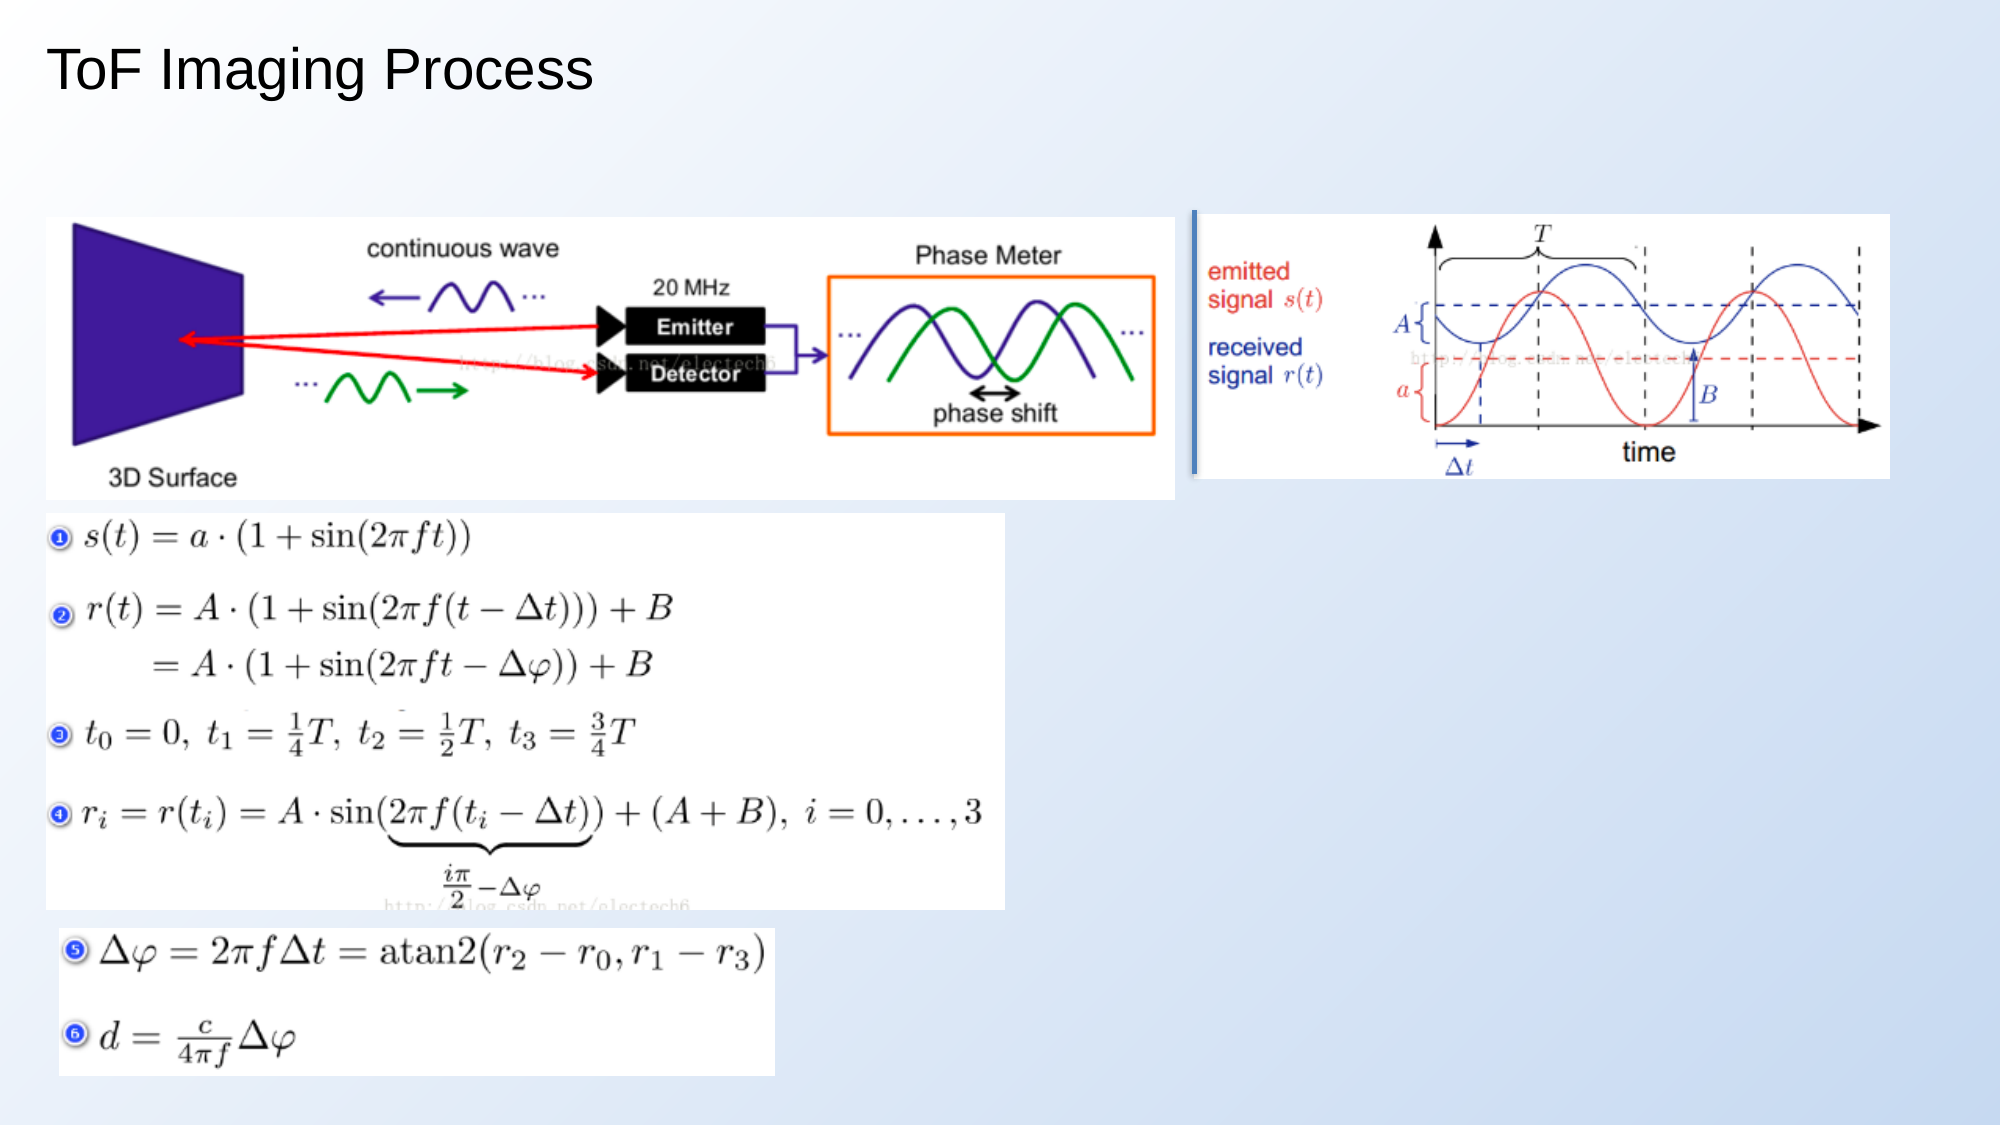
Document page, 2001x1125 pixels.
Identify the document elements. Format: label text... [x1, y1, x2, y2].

picture [45, 513, 1005, 911]
title ToF Imaging Process [46, 23, 1413, 110]
subtitle 1.Depth acquisition [46, 128, 1890, 1079]
picture [59, 927, 776, 1076]
picture [45, 216, 1175, 500]
picture [1194, 214, 1891, 480]
